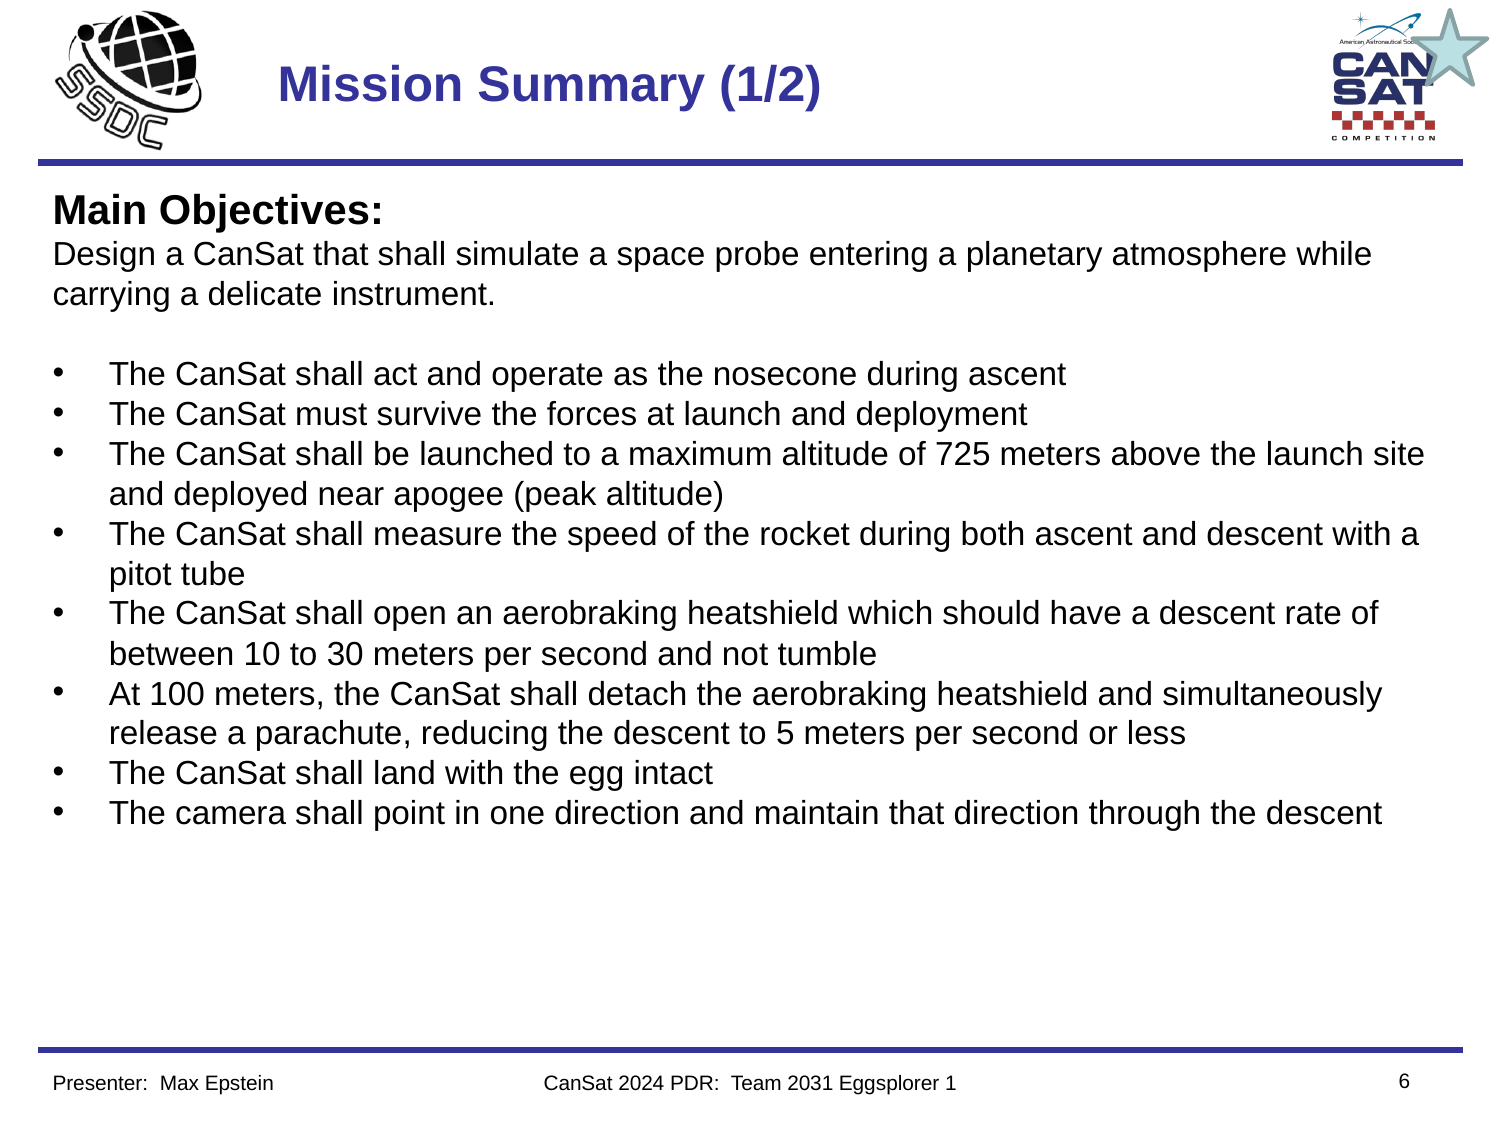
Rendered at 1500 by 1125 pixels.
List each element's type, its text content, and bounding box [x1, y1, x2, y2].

list Main Objectives: Design a CanSat that shall simulate a space probe entering a planetary atmosphere while carrying a delicate instrument. The CanSat shall act and operate as the nosecone during ascent The CanSat must survive the forces at launch and deployment The CanSat shall be launched to a maximum altitude of 725 meters above the launch site and deployed near apogee (peak altitude) The CanSat shall measure the speed of the rocket during both ascent and descent with a pitot tube The CanSat shall open an aerobraking heatshield which should have a descent rate of between 10 to 30 meters per second and not tumble At 100 meters, the CanSat shall detach the aerobraking heatshield and simultaneously release a parachute, reducing the descent to 5 meters per second or less The CanSat shall land with the egg intact The camera shall point in one direction and maintain that direction through the descent [37, 174, 1463, 1025]
footer CanSat 2024 PDR: Team 2031 Eggsplorer 1 [450, 1062, 1050, 1103]
picture [10, 6, 263, 153]
picture [1322, 12, 1447, 148]
slide_number 6 [1312, 1059, 1425, 1100]
title Mission Summary (1/2) [266, 12, 1238, 150]
text_box Presenter: Max Epstein [37, 1062, 413, 1103]
text_box [1412, 9, 1488, 85]
